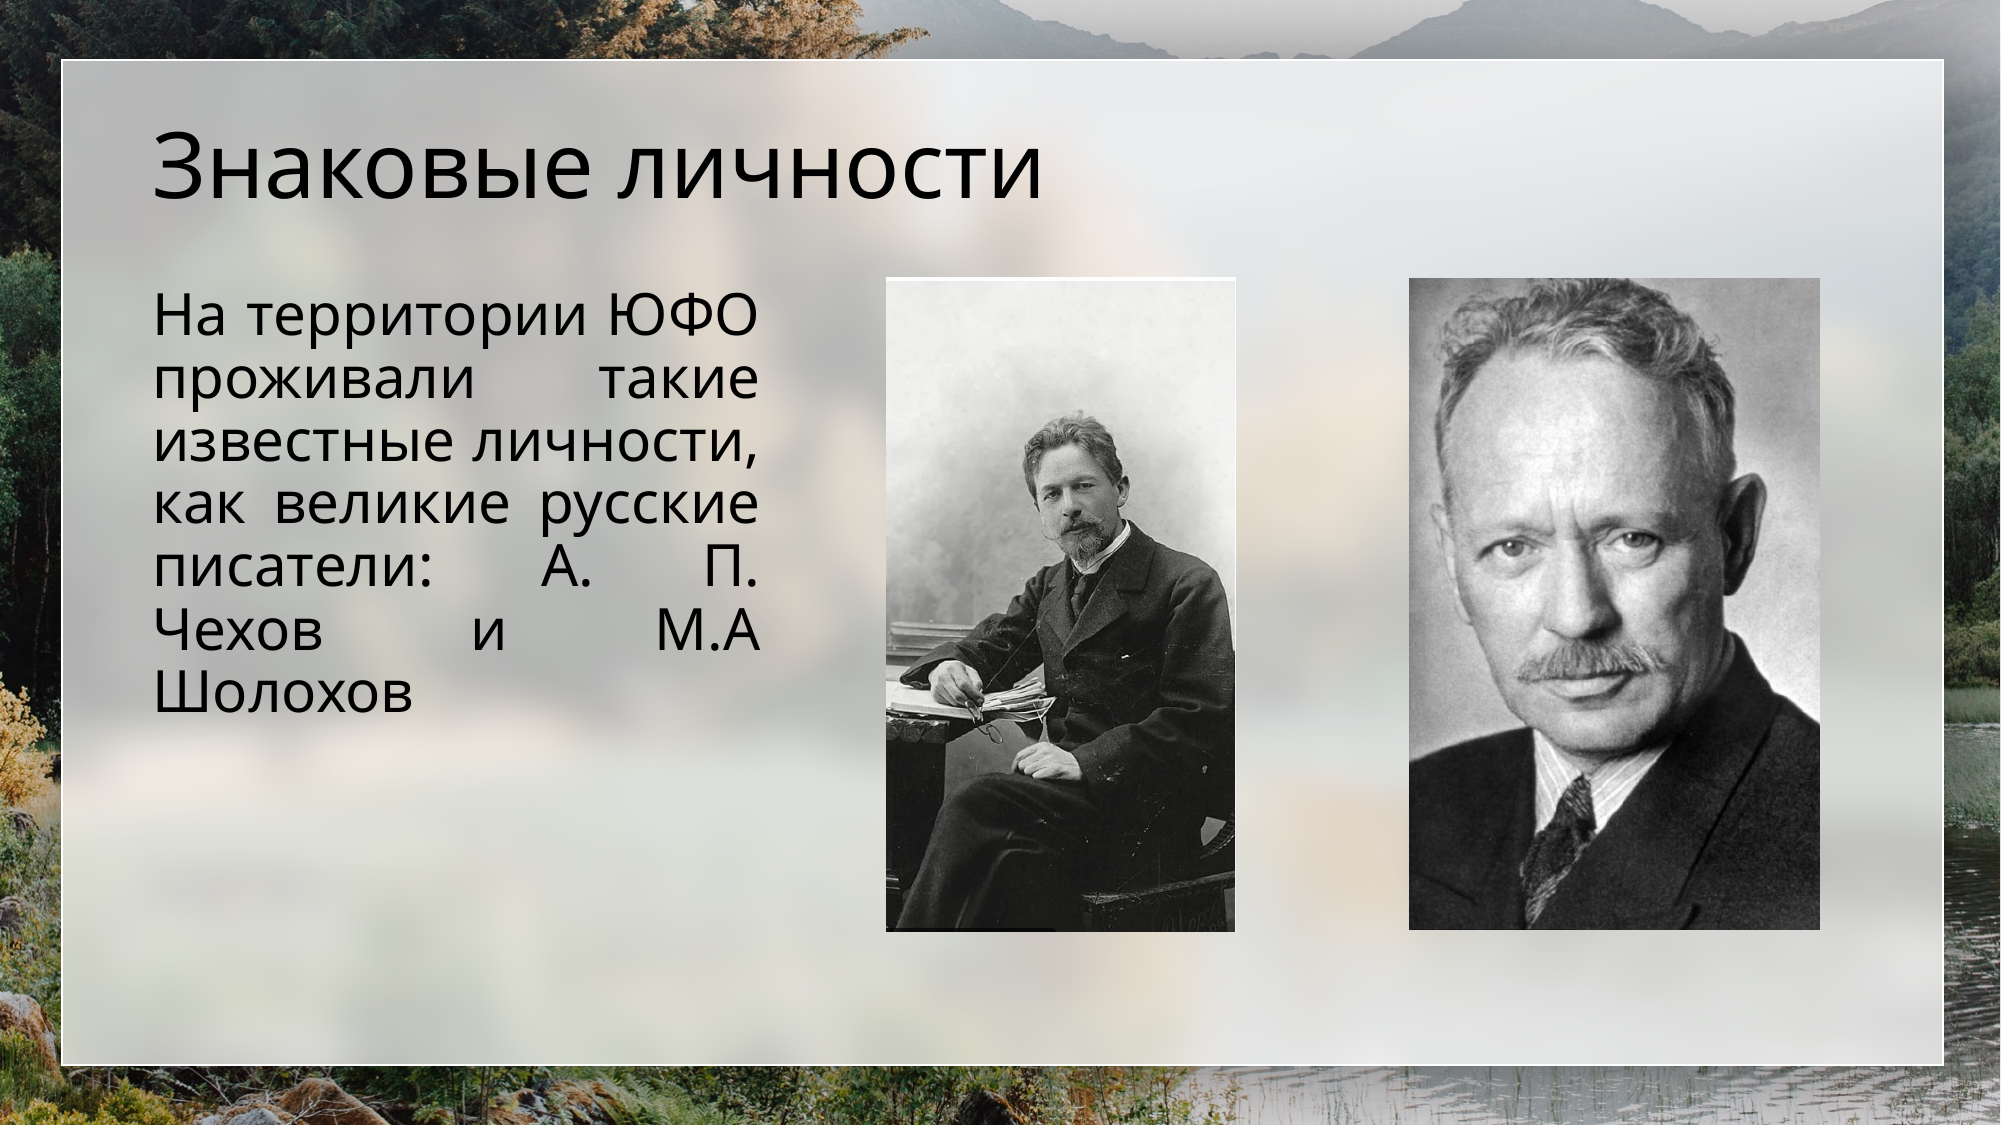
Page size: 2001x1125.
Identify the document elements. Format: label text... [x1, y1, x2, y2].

picture [0, 0, 2000, 1125]
title Знаковые личности [137, 59, 1863, 278]
list На территории ЮФО проживали такие известные личности, как великие русские писатели: А. П. Чехов и М.А Шолохов [137, 277, 776, 992]
